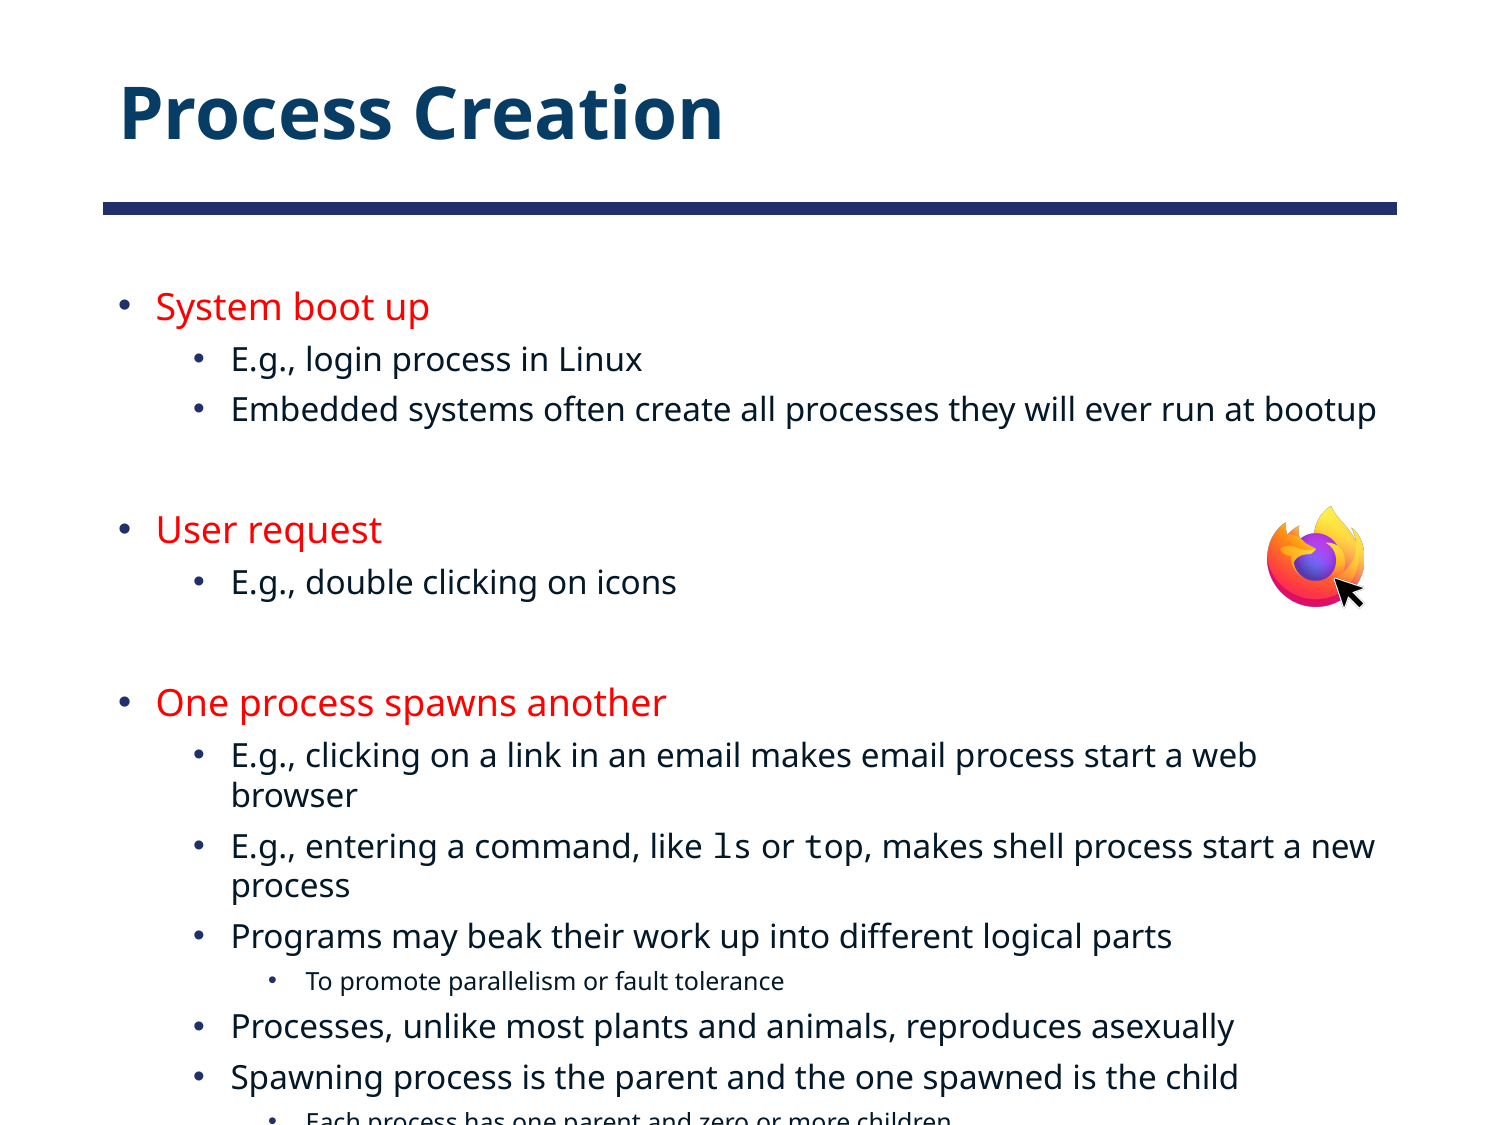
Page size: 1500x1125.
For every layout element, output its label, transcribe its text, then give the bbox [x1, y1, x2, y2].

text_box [1267, 506, 1375, 619]
list System boot up E.g., login process in Linux Embedded systems often create all processes they will ever run at bootup User request E.g., double clicking on icons One process spawns another E.g., clicking on a link in an email makes email process start a web browser E.g., entering a command, like ls or top, makes shell process start a new process Programs may beak their work up into different logical parts To promote parallelism or fault tolerance Processes, unlike most plants and animals, reproduces asexually Spawning process is the parent and the one spawned is the child Each process has one parent and zero or more children Each process and all its descendants form process group [103, 275, 1397, 1091]
title Process Creation [103, 34, 1397, 197]
